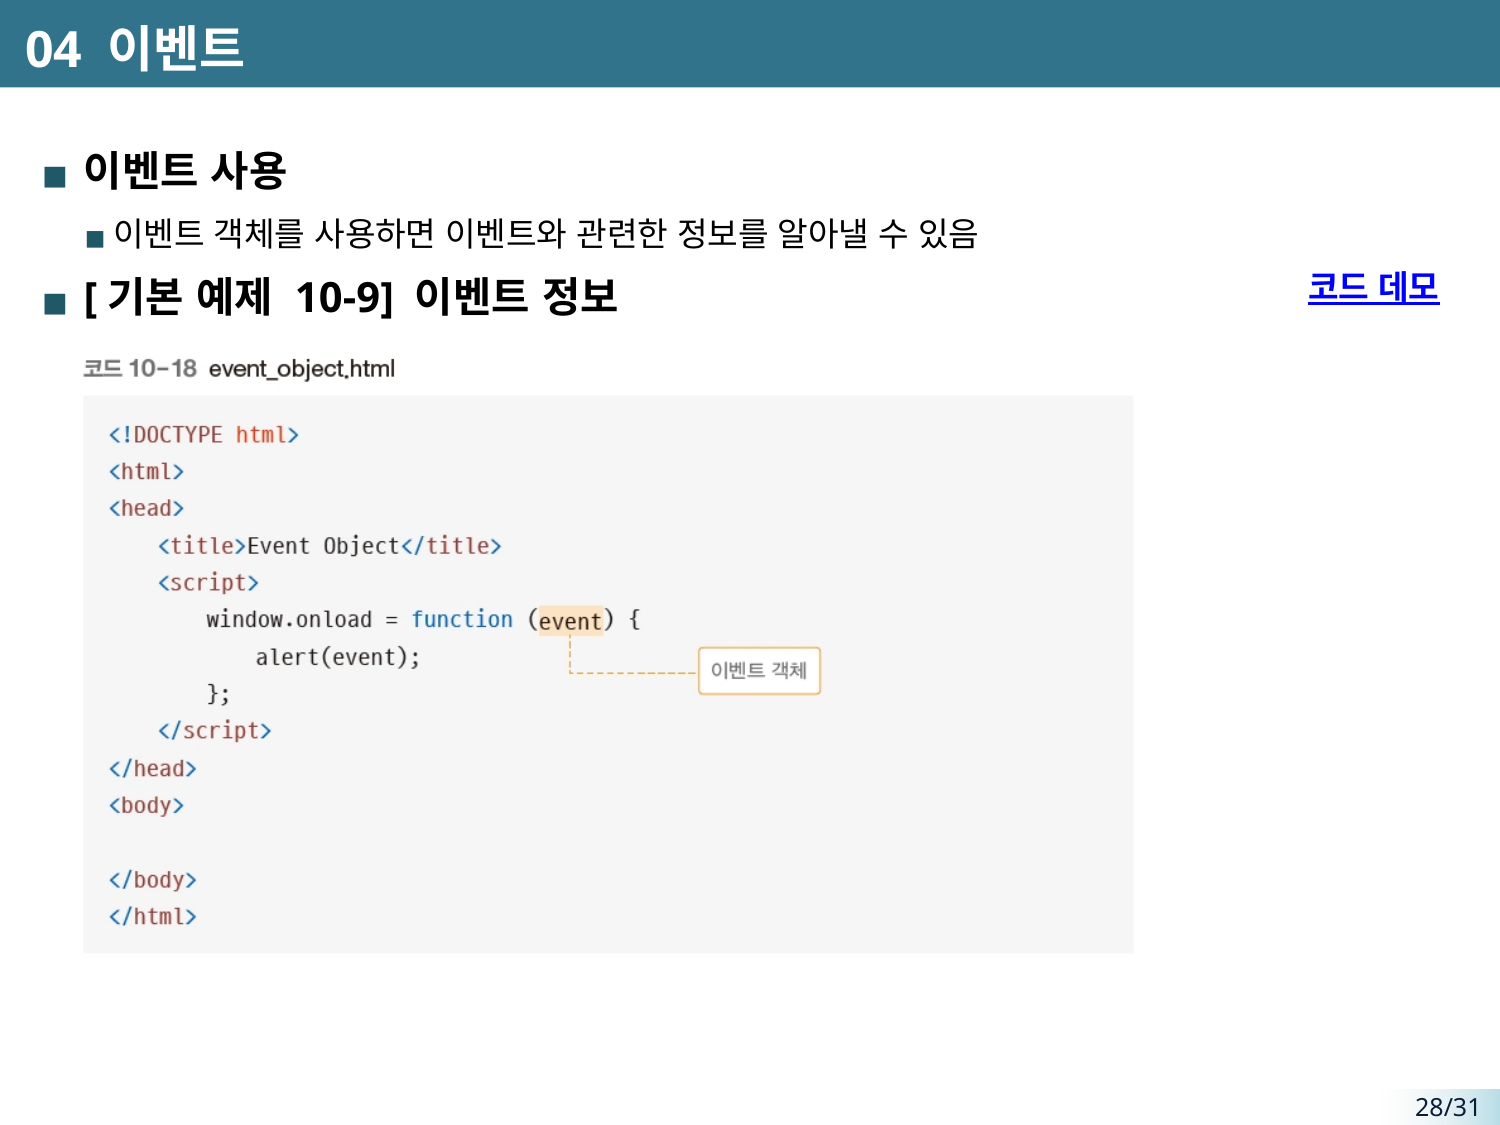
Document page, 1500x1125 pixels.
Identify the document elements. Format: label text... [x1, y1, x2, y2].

list 이벤트 사용 이벤트 객체를 사용하면 이벤트와 관련한 정보를 알아낼 수 있음 [기본 예제 10-9] 이벤트 정보 [10, 126, 1481, 1057]
picture [76, 349, 1140, 961]
title 04 이벤트 [10, 8, 1288, 87]
text_box 코드 데모 [1293, 258, 1471, 315]
